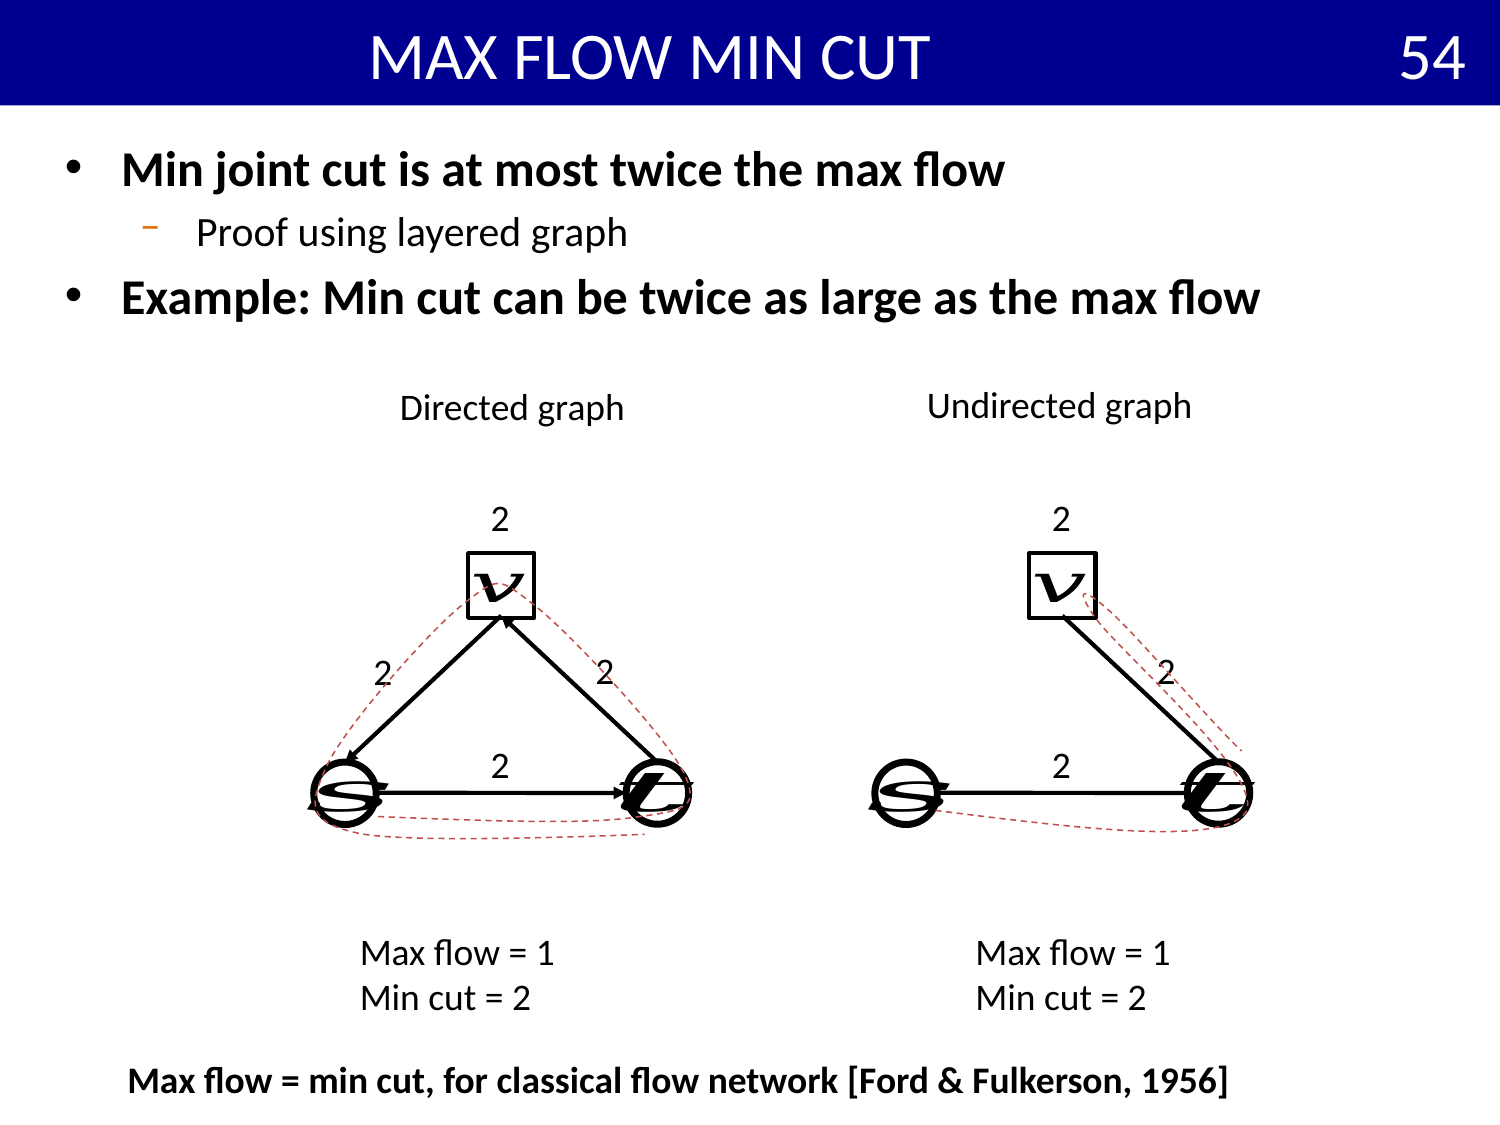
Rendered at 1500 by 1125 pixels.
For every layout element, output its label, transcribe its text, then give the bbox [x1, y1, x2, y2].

title Max flow min cut [41, 9, 1258, 97]
text_box [633, 785, 693, 828]
text_box [935, 761, 1248, 832]
list Min joint cut is at most twice the max flow Proof using layered graph Example: Min cut can be twice as large as the max flow [50, 128, 1447, 1025]
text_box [344, 615, 502, 763]
text_box Max flow = min cut, for classical flow network [Ford & Fulkerson, 1956] [112, 1049, 1459, 1109]
text_box 2 [475, 487, 530, 547]
text_box [1227, 759, 1252, 782]
text_box [451, 583, 545, 614]
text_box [1062, 615, 1219, 763]
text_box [502, 615, 658, 763]
slide_number 54 [1247, 28, 1482, 79]
text_box Max flow = 1 Min cut = 2 [344, 920, 708, 1026]
text_box [871, 758, 939, 809]
text_box [310, 763, 327, 803]
text_box [875, 806, 939, 829]
text_box 2 [1037, 733, 1091, 790]
text_box 2 [1037, 487, 1091, 547]
text_box [1218, 785, 1254, 828]
text_box [315, 741, 691, 839]
text_box [896, 784, 941, 797]
text_box [1227, 736, 1242, 754]
text_box [1083, 593, 1113, 614]
text_box Undirected graph [912, 374, 1275, 434]
text_box Directed graph [385, 375, 748, 435]
text_box Max flow = 1 Min cut = 2 [960, 920, 1324, 1026]
